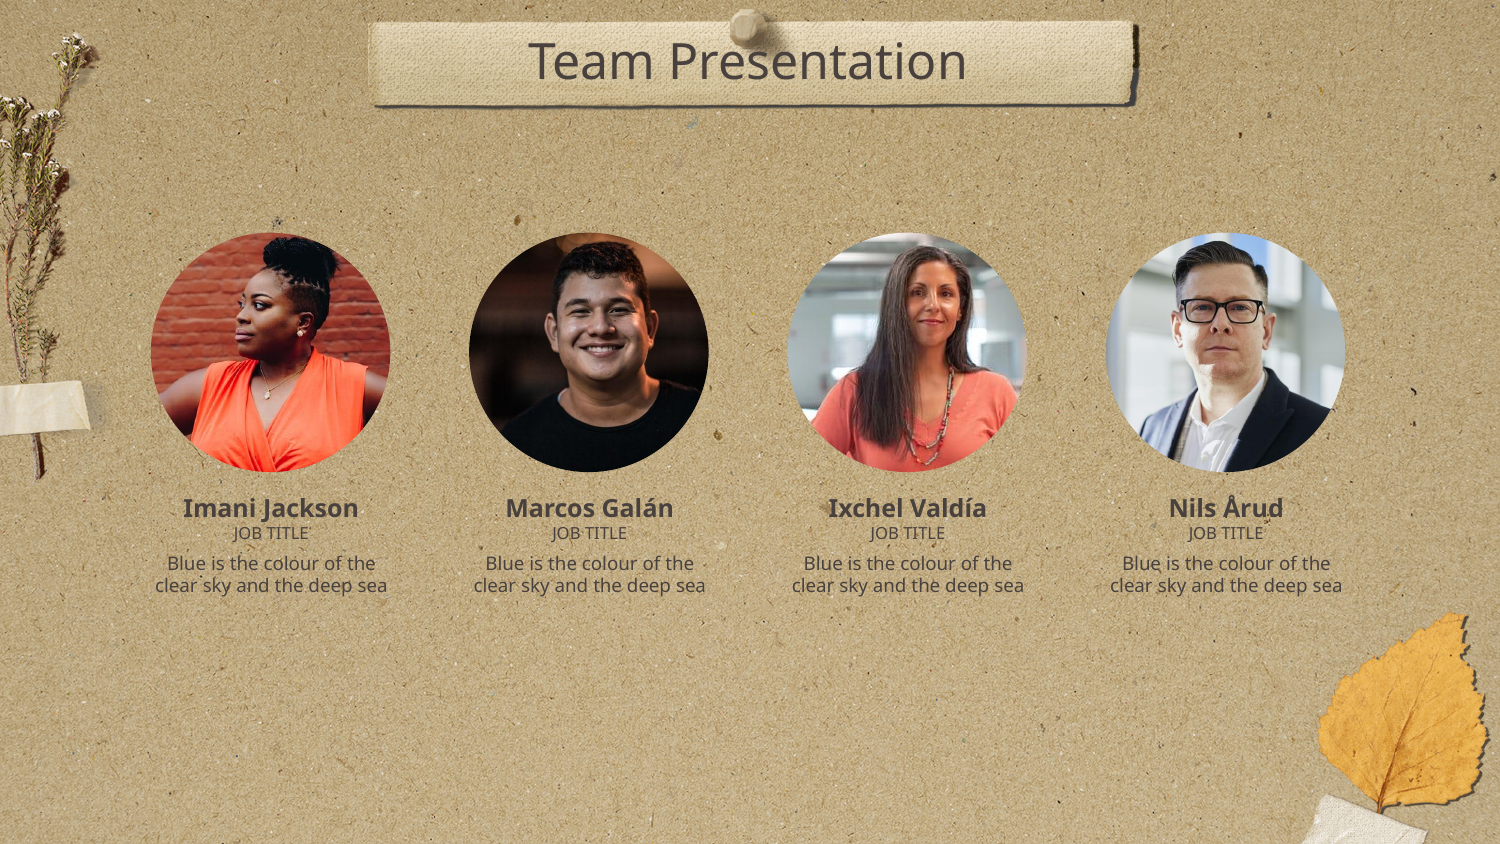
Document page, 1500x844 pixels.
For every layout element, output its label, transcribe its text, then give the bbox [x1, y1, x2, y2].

title Team Presentation [367, 21, 1130, 104]
text_box Marcos Galán JOB TITLE Blue is the colour of the clear sky and the deep sea [469, 492, 710, 611]
text_box Ixchel Valdía JOB TITLE Blue is the colour of the clear sky and the deep sea [788, 492, 1028, 611]
text_box Imani Jackson JOB TITLE Blue is the colour of the clear sky and the deep sea [151, 492, 392, 611]
picture [0, 0, 1500, 844]
slide_number [1391, 779, 1482, 844]
text_box Nils Årud JOB TITLE Blue is the colour of the clear sky and the deep sea [1106, 492, 1346, 611]
